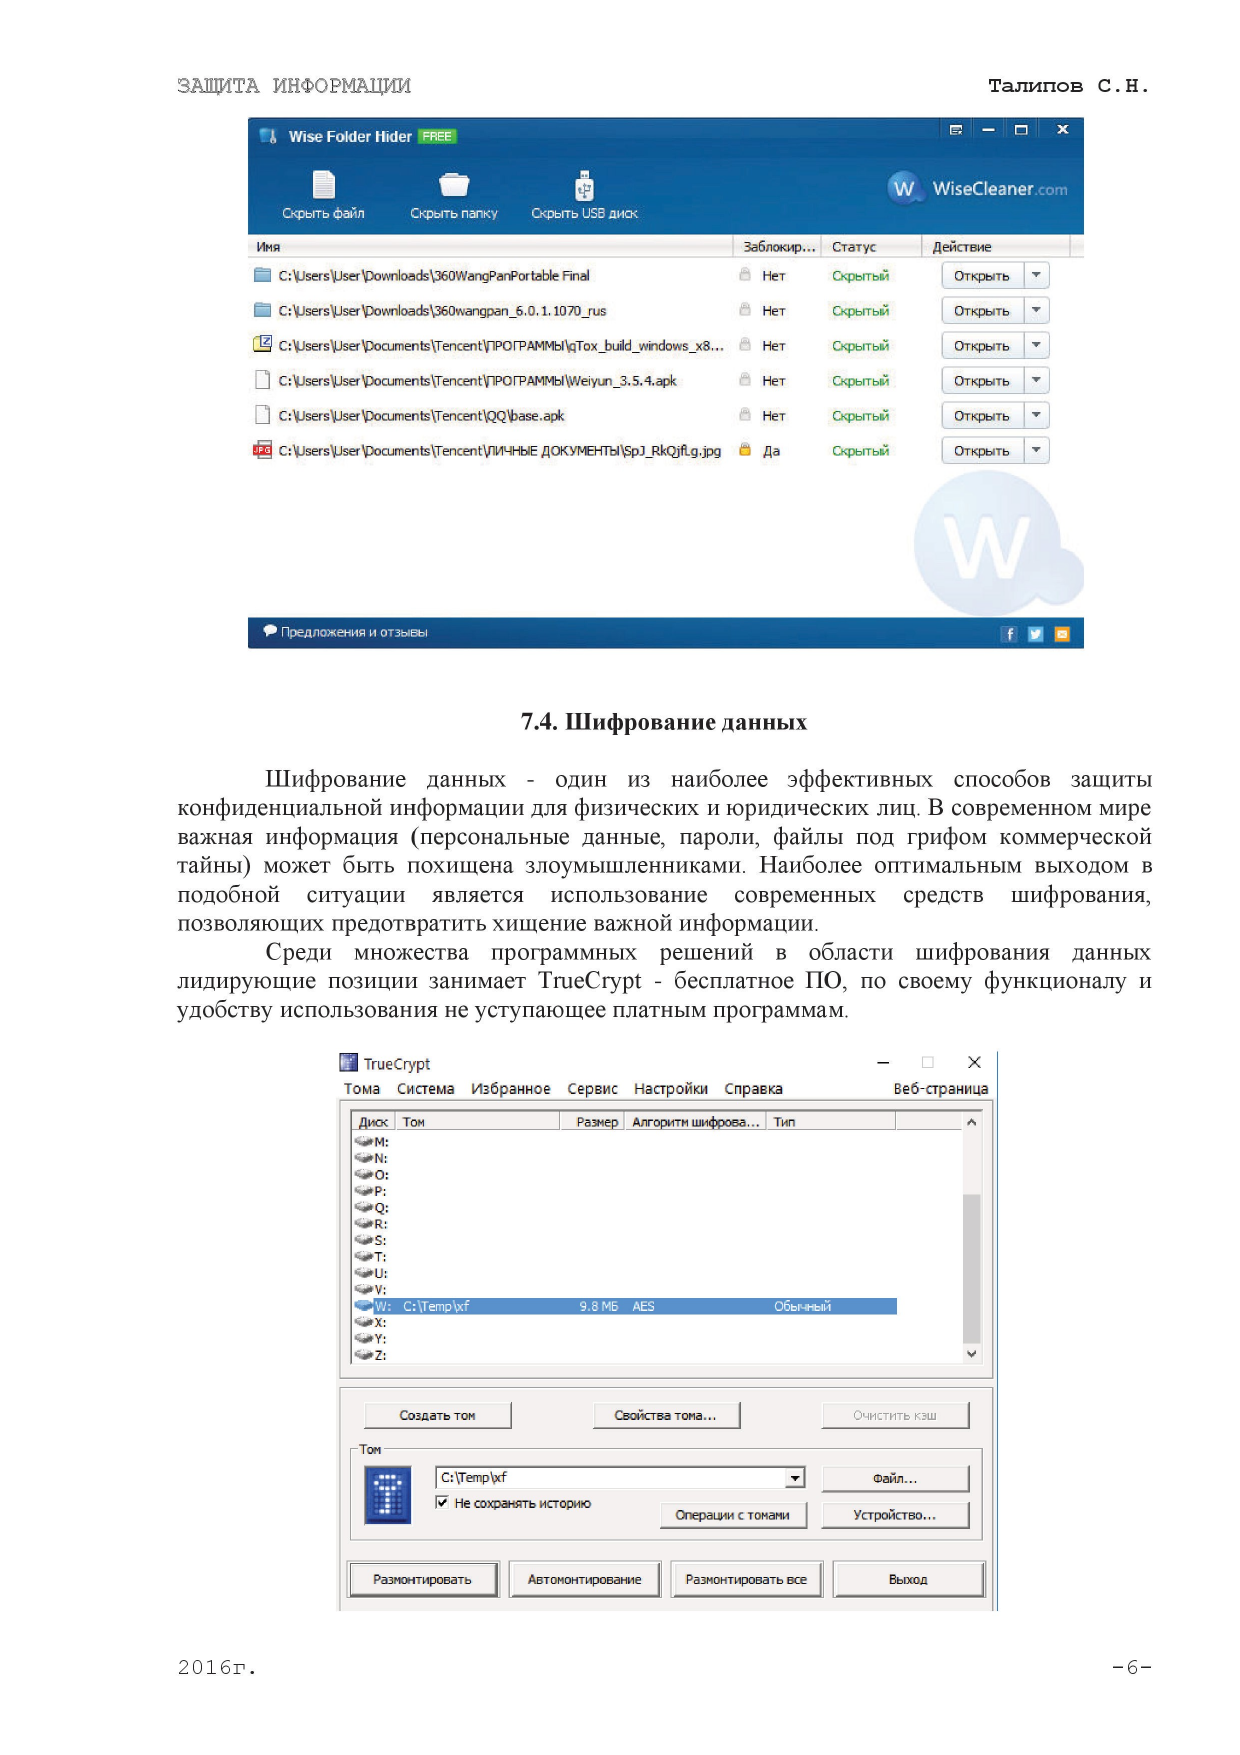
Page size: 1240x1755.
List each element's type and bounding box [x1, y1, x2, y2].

text_box [0, 0, 1240, 1754]
